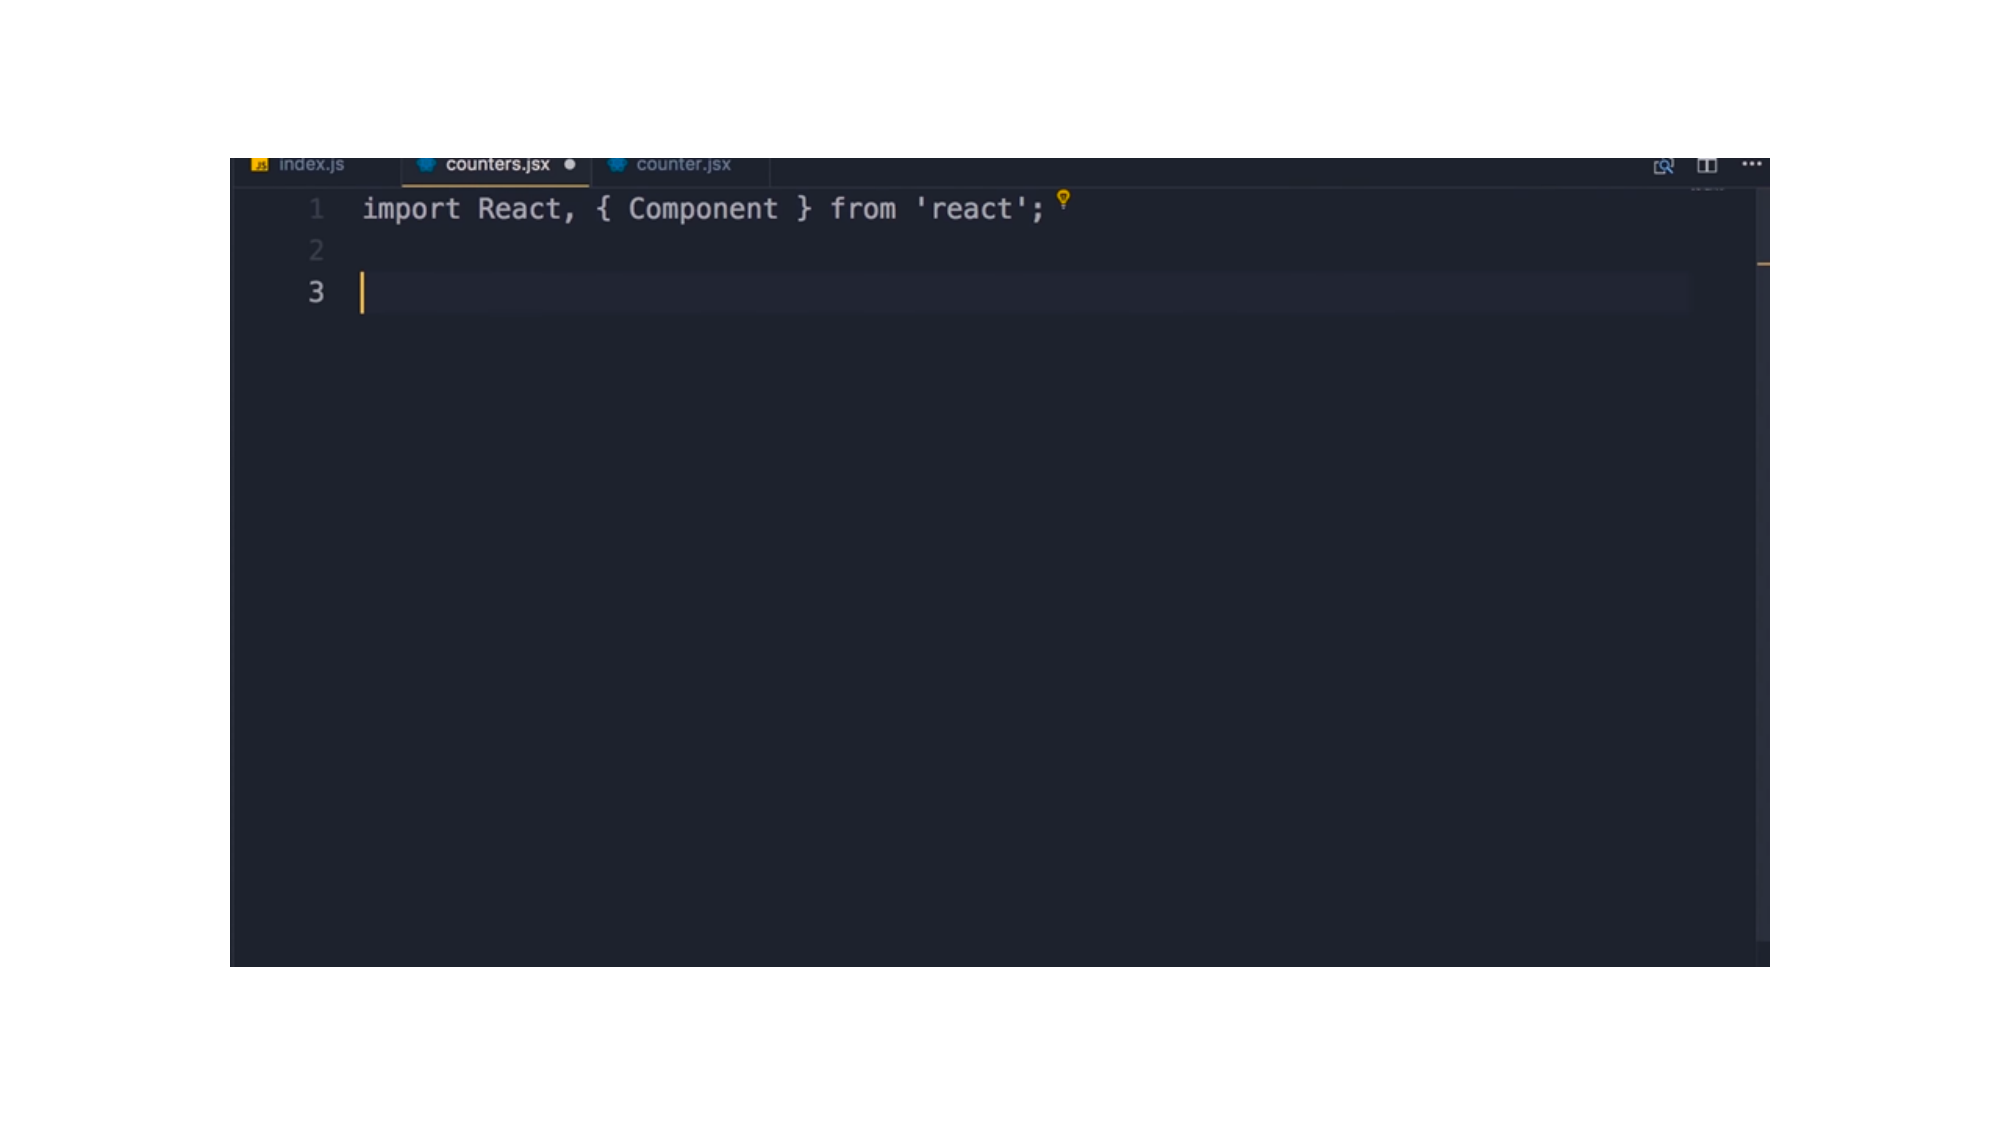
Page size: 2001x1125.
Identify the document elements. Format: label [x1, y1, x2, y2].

picture [230, 158, 1770, 967]
picture [612, 158, 623, 167]
